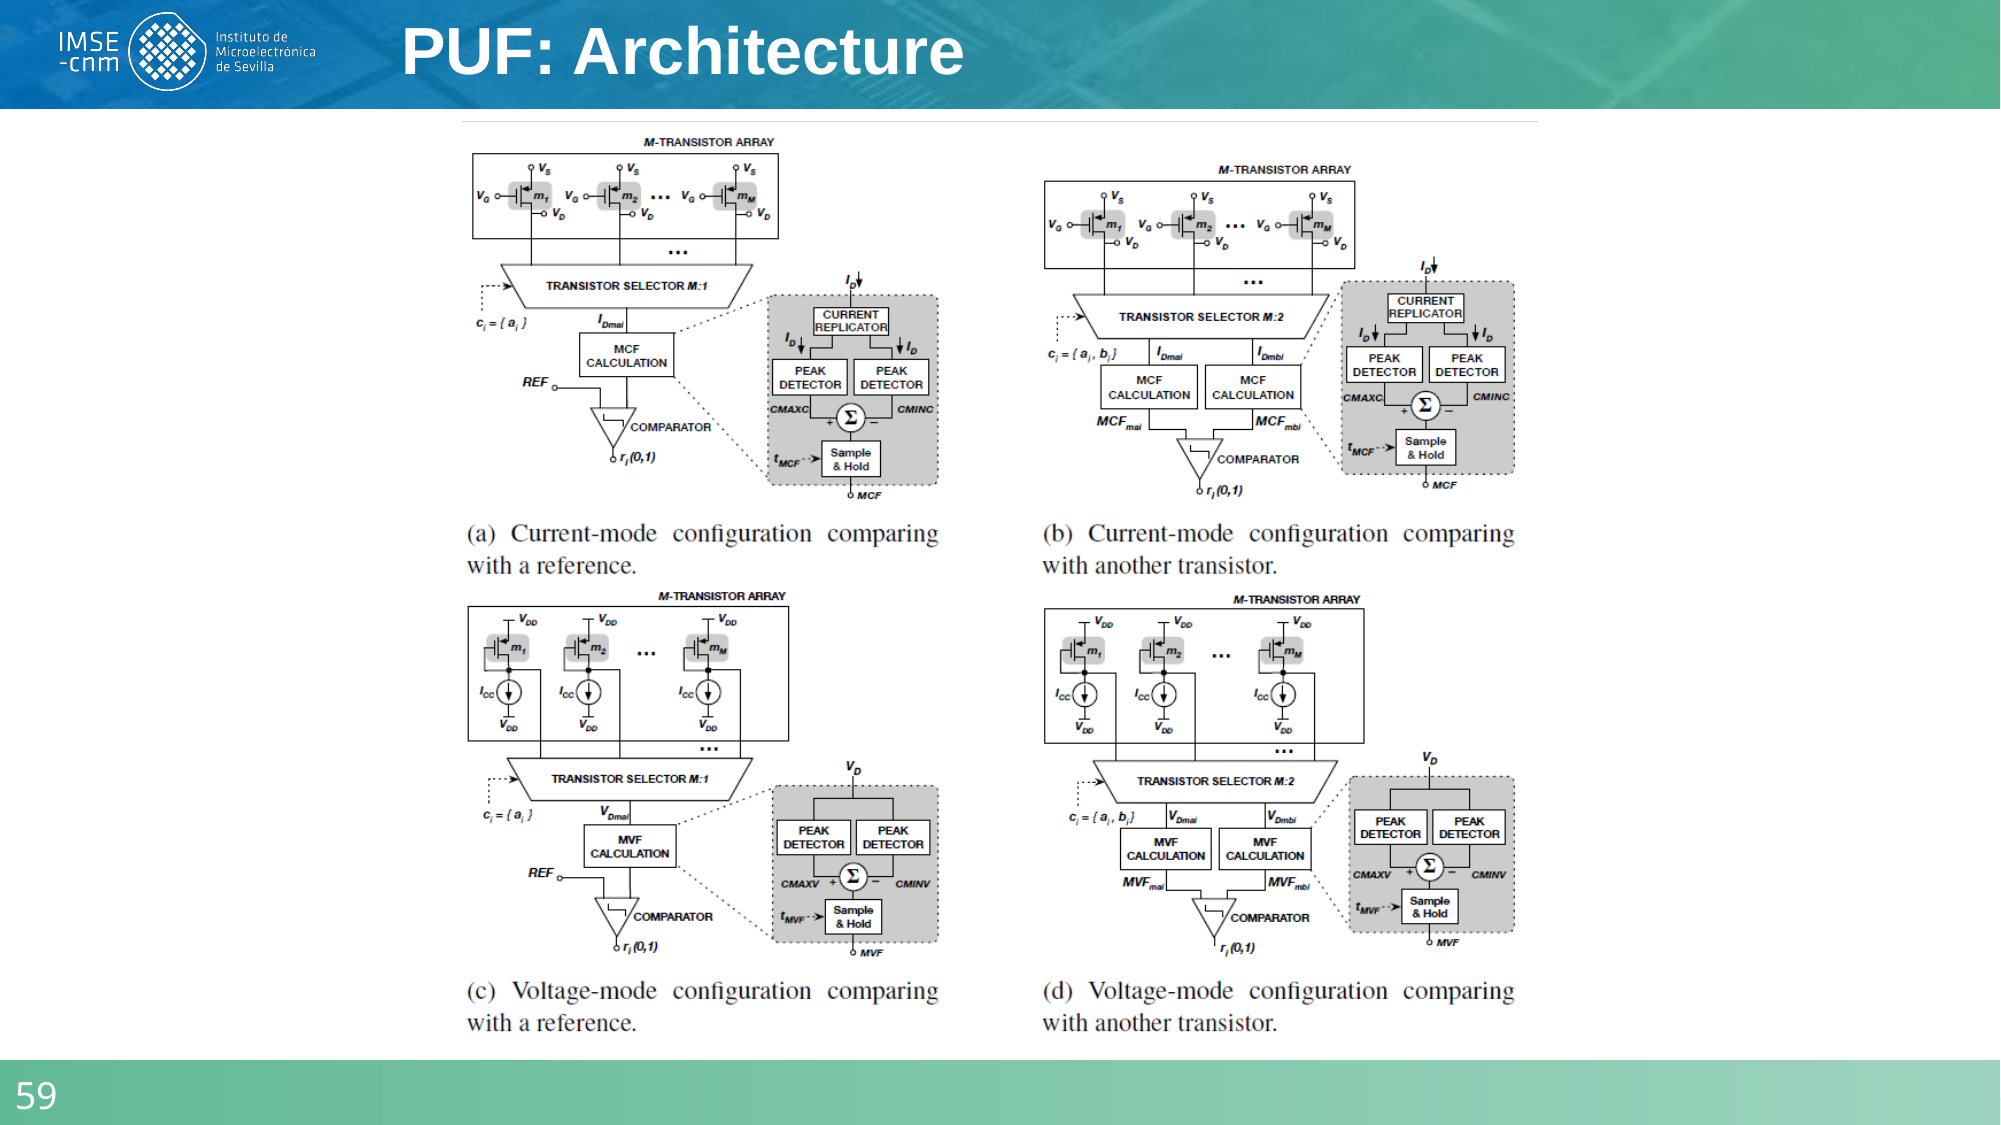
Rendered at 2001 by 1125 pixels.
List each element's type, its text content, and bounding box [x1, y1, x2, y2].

text_box [0, 1059, 2000, 1125]
picture [0, 0, 2001, 109]
title PUF: Architecture [401, 0, 2000, 107]
text_box 59 [0, 1064, 113, 1125]
picture [462, 121, 1538, 1045]
